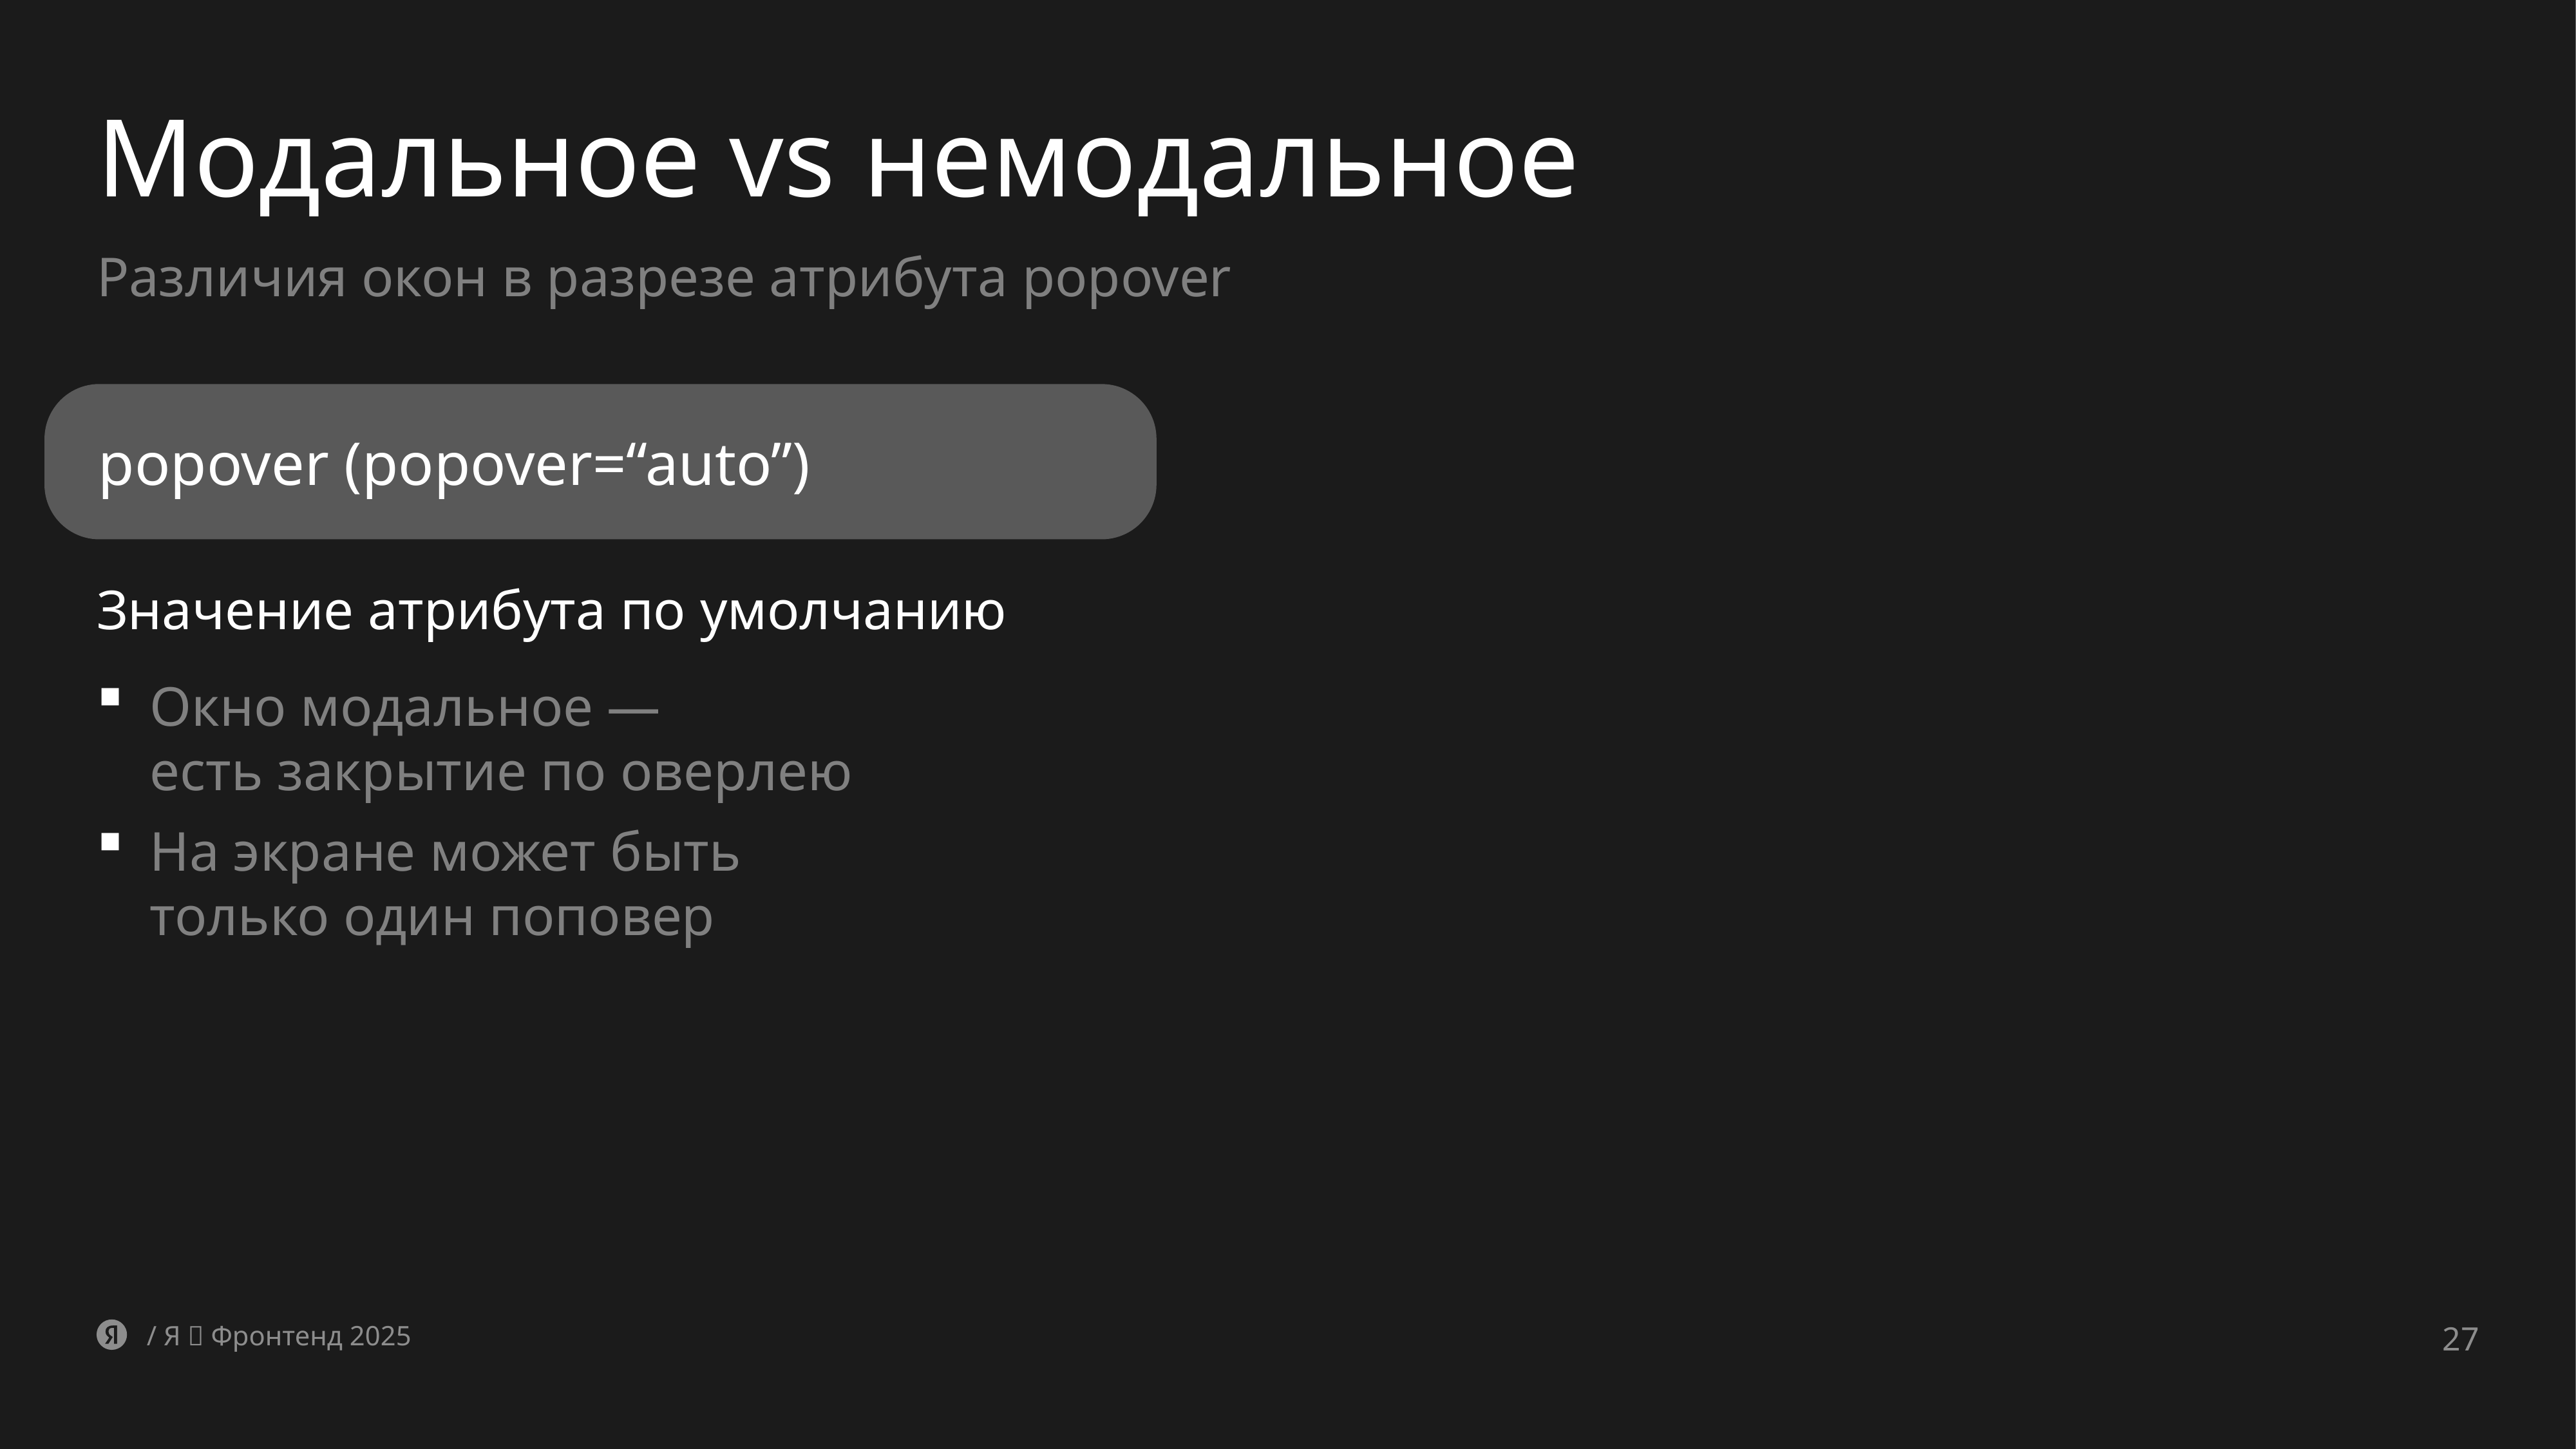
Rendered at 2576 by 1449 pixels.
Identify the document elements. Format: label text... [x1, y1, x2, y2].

list Значение атрибута по умолчанию Окно модальное — есть закрытие по оверлею На экране может быть только один поповер [97, 576, 1110, 1247]
slide_number 27 [2325, 1318, 2479, 1358]
title Модальное vs немодальное [97, 97, 2479, 240]
footer / Я 💛 Фронтенд 2025 [146, 1318, 1718, 1351]
text_box popover (popover=“auto”) [44, 384, 1157, 540]
list Различия окон в разрезе атрибута popover [97, 243, 2074, 339]
